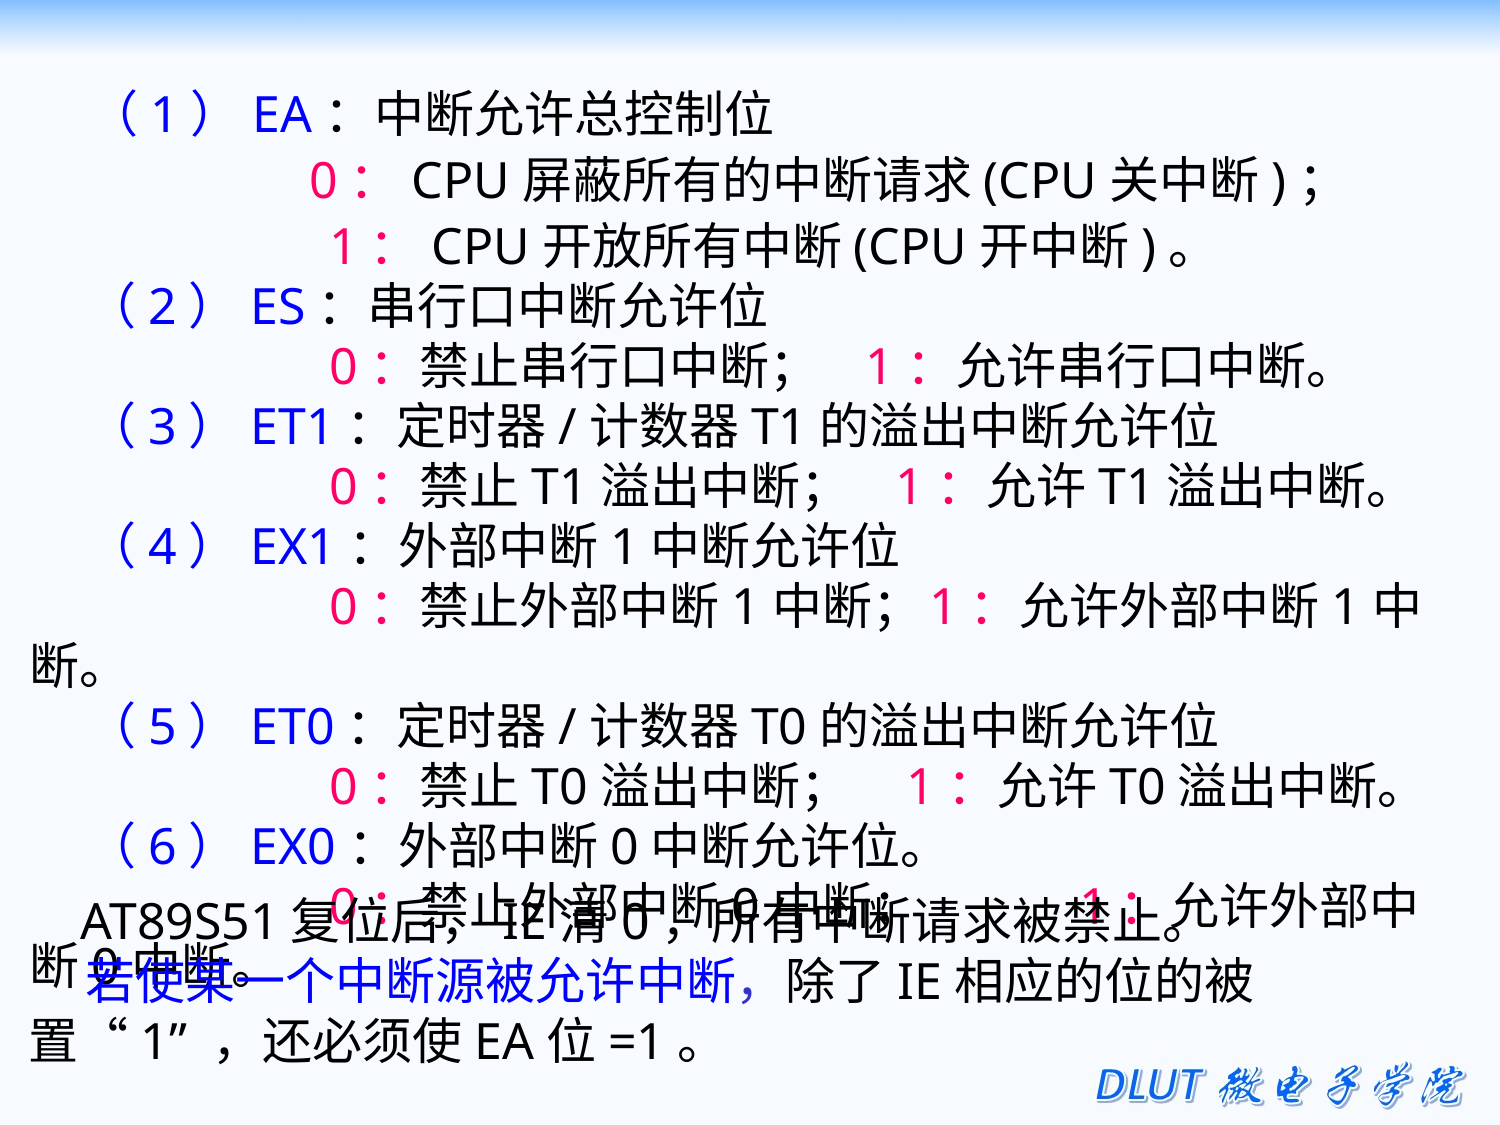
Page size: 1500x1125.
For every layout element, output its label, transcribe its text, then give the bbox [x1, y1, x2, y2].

picture [0, 0, 1500, 1125]
text_box AT89S51复位后，IE清0，所有中断请求被禁止。 若使某一个中断源被允许中断，除了IE相应的位的被置“1” ，还必须使EA位=1。 [14, 882, 1485, 1078]
text_box （1）EA：中断允许总控制位 0：CPU屏蔽所有的中断请求(CPU关中断)； 1：CPU开放所有中断(CPU开中断)。 （2）ES：串行口中断允许位 0：禁止串行口中断； 1：允许串行口中断。 （3）ET1：定时器/计数器T1的溢出中断允许位 0：禁止T1溢出中断； 1：允许T1溢出中断。 （4）EX1：外部中断1中断允许位 0：禁止外部中断1中断； 1：允许外部中断1中断。 （5）ET0：定时器/计数器T0的溢出中断允许位 0：禁止T0溢出中断； 1：允许T0溢出中断。 （6）EX0：外部中断0中断允许位。 0：禁止外部中断0中断； 1：允许外部中断0中断。 [14, 69, 1479, 882]
